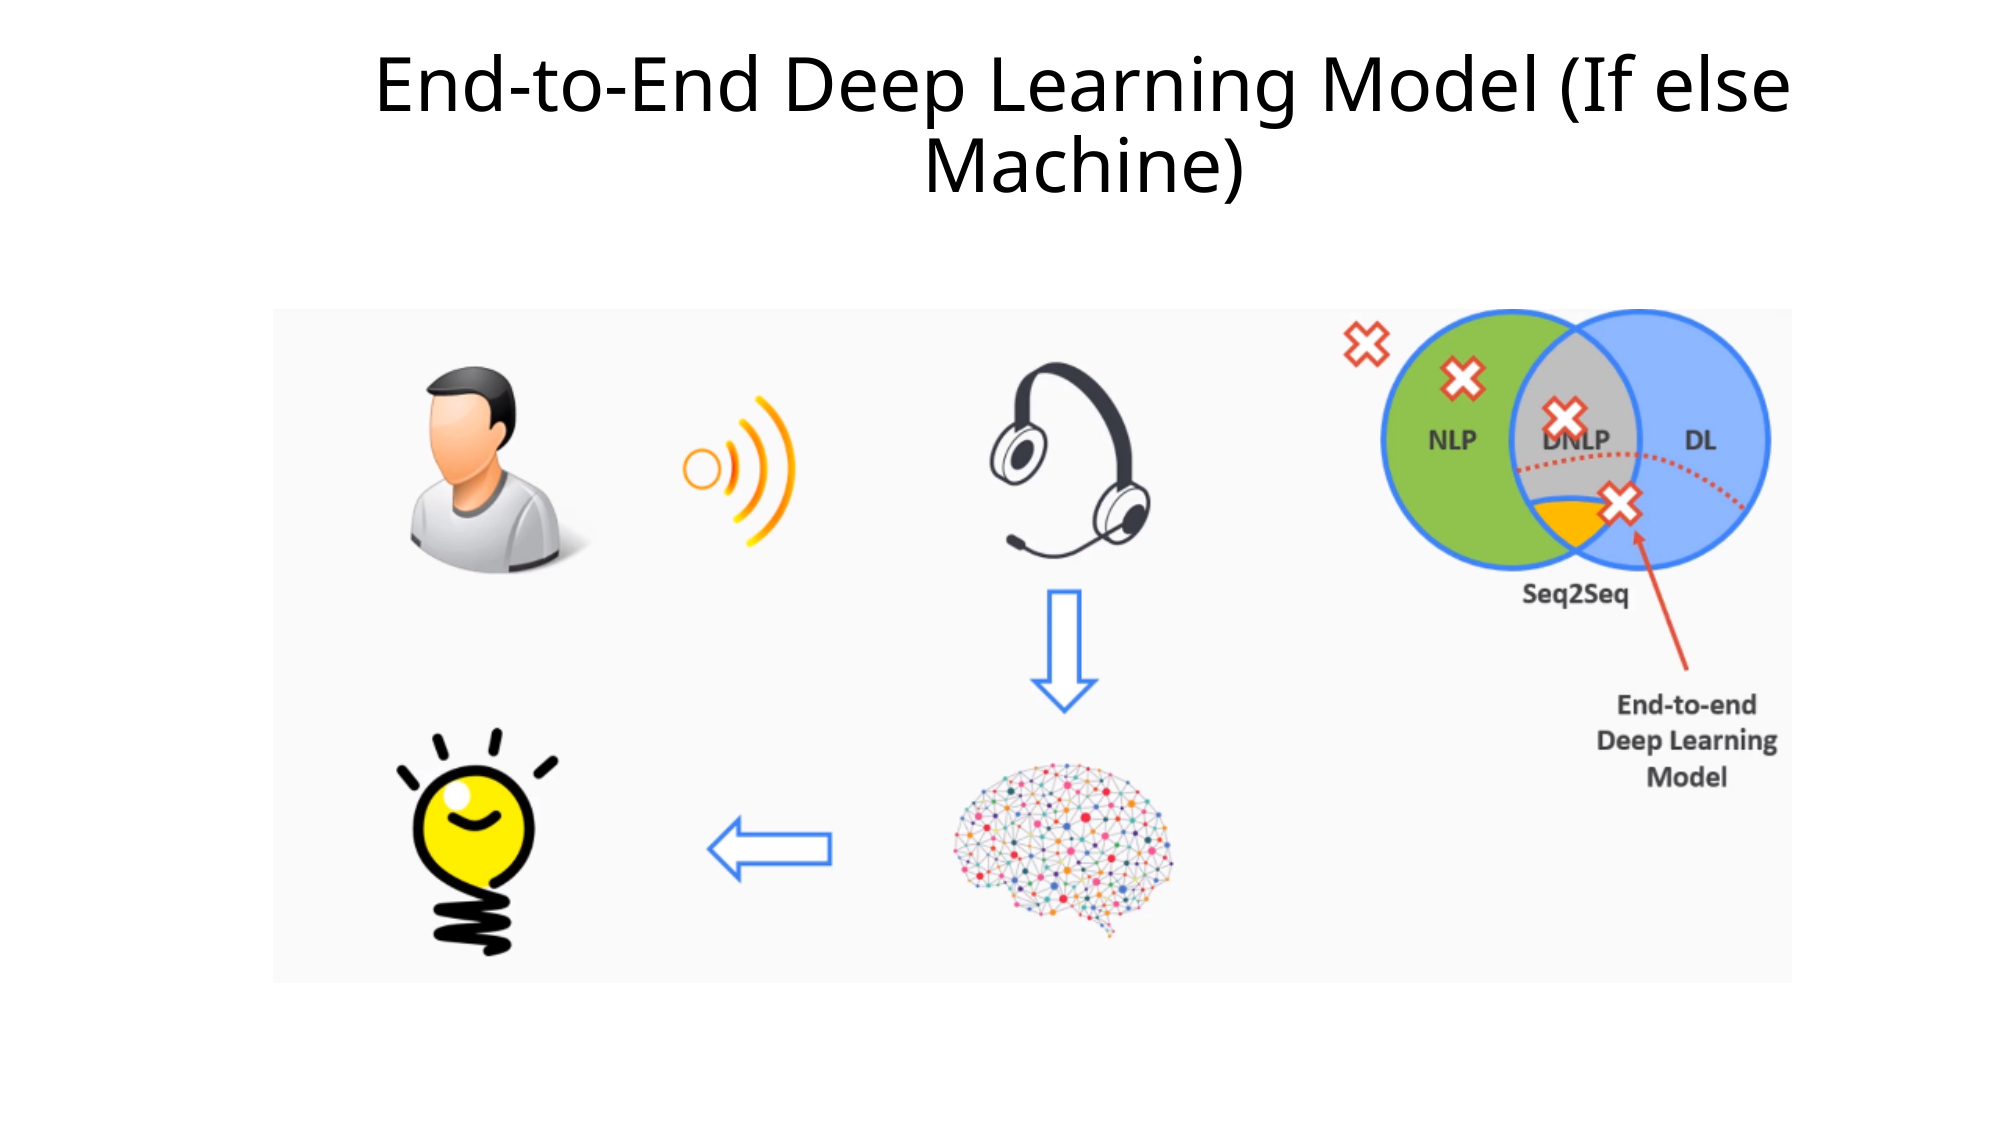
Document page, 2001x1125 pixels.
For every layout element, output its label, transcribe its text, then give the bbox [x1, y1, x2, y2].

title End-to-End Deep Learning Model (If else Machine) [249, 31, 1918, 217]
picture [273, 309, 1792, 983]
